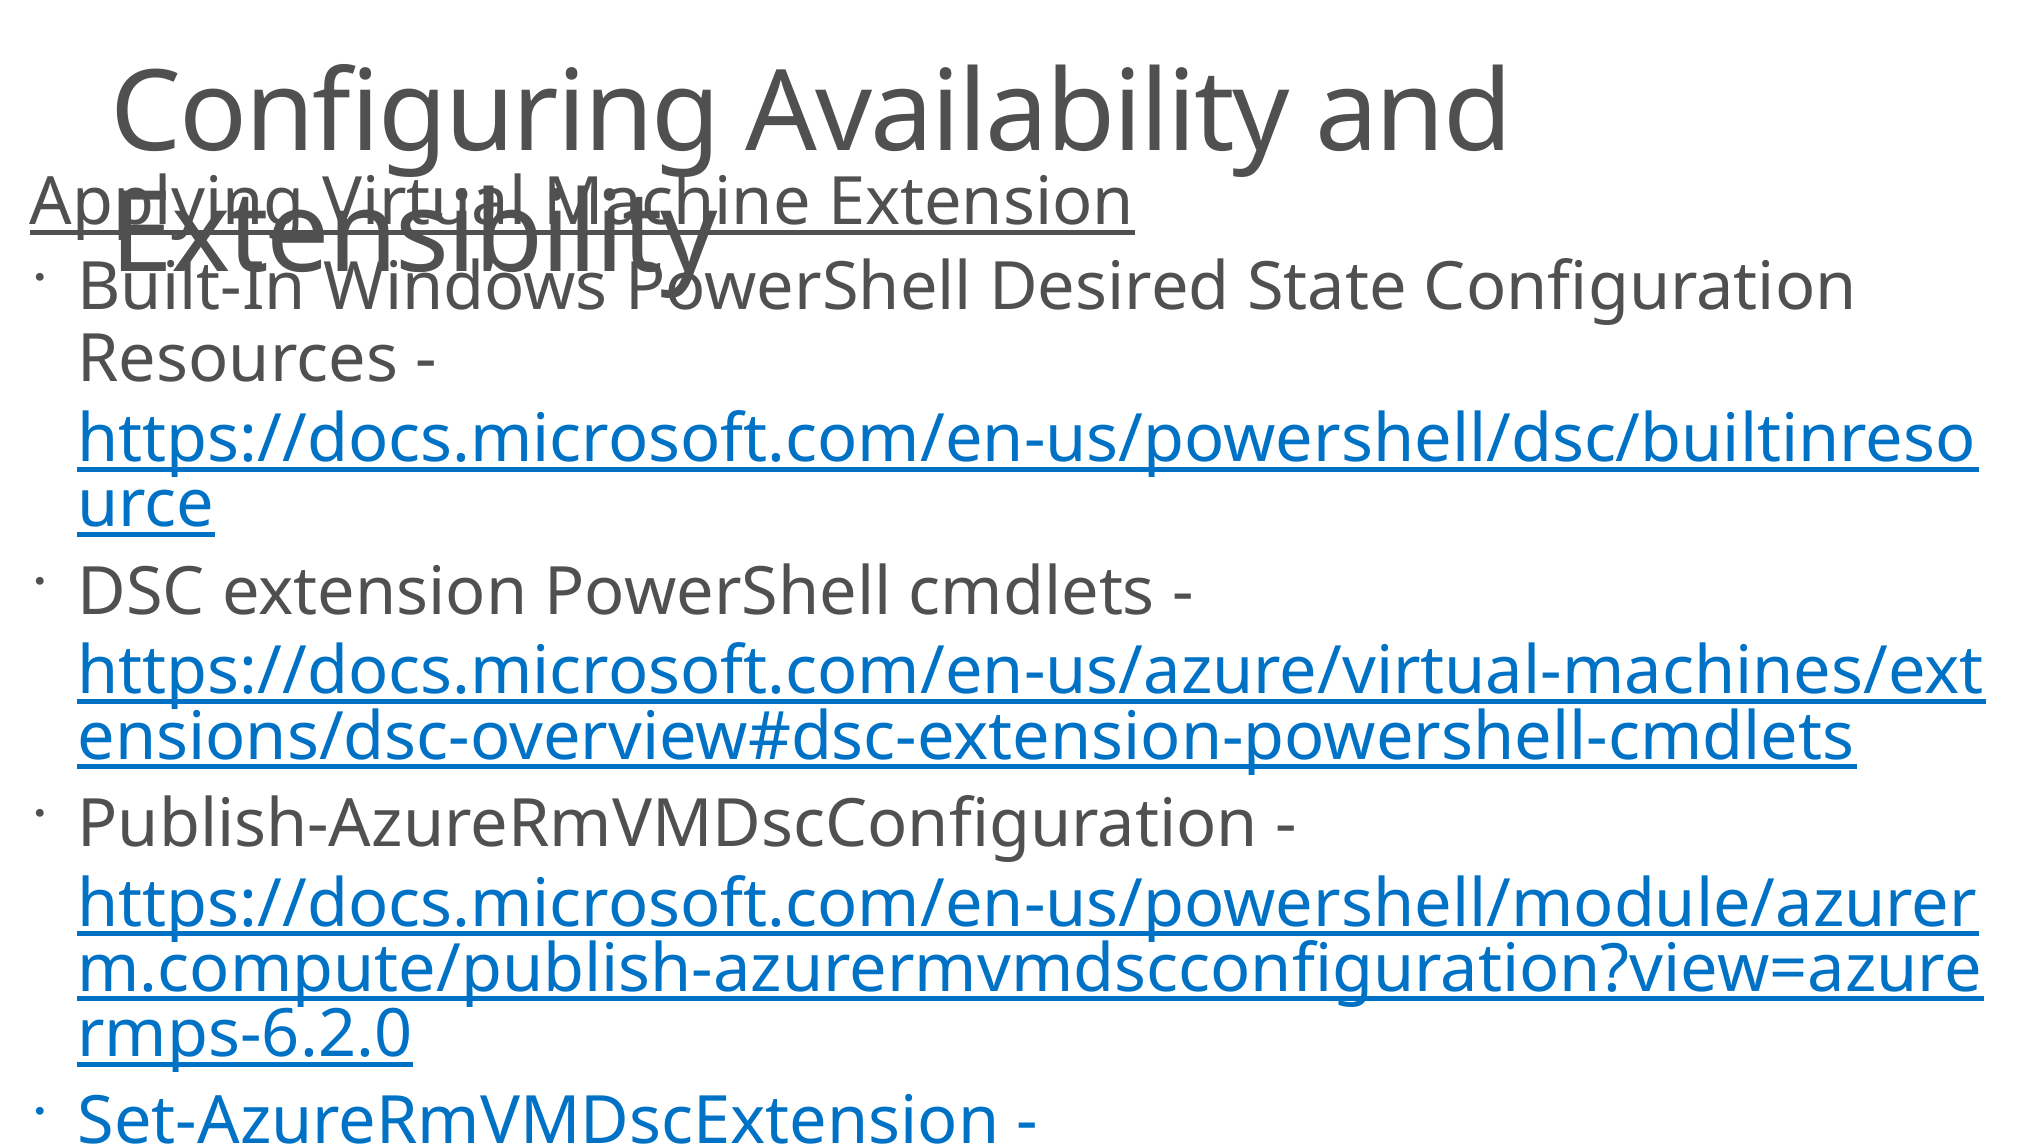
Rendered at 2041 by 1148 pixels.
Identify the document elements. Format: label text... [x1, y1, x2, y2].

list Applying Virtual Machine Extension Built-In Windows PowerShell Desired State Configuration Resources - https://docs.microsoft.com/en-us/powershell/dsc/builtinresource DSC extension PowerShell cmdlets - https://docs.microsoft.com/en-us/azure/virtual-machines/extensions/dsc-overview#dsc-extension-powershell-cmdlets Publish-AzureRmVMDscConfiguration - https://docs.microsoft.com/en-us/powershell/module/azurerm.compute/publish-azurermvmdscconfiguration?view=azurermps-6.2.0 Set-AzureRmVMDscExtension - https://docs.microsoft.com/en-us/powershell/module/azurerm.compute/set-azurermvmdscextension?view=azurermps-6.2.0 [0, 143, 2040, 1110]
title Configuring Availability and Extensibility [86, 38, 1953, 143]
